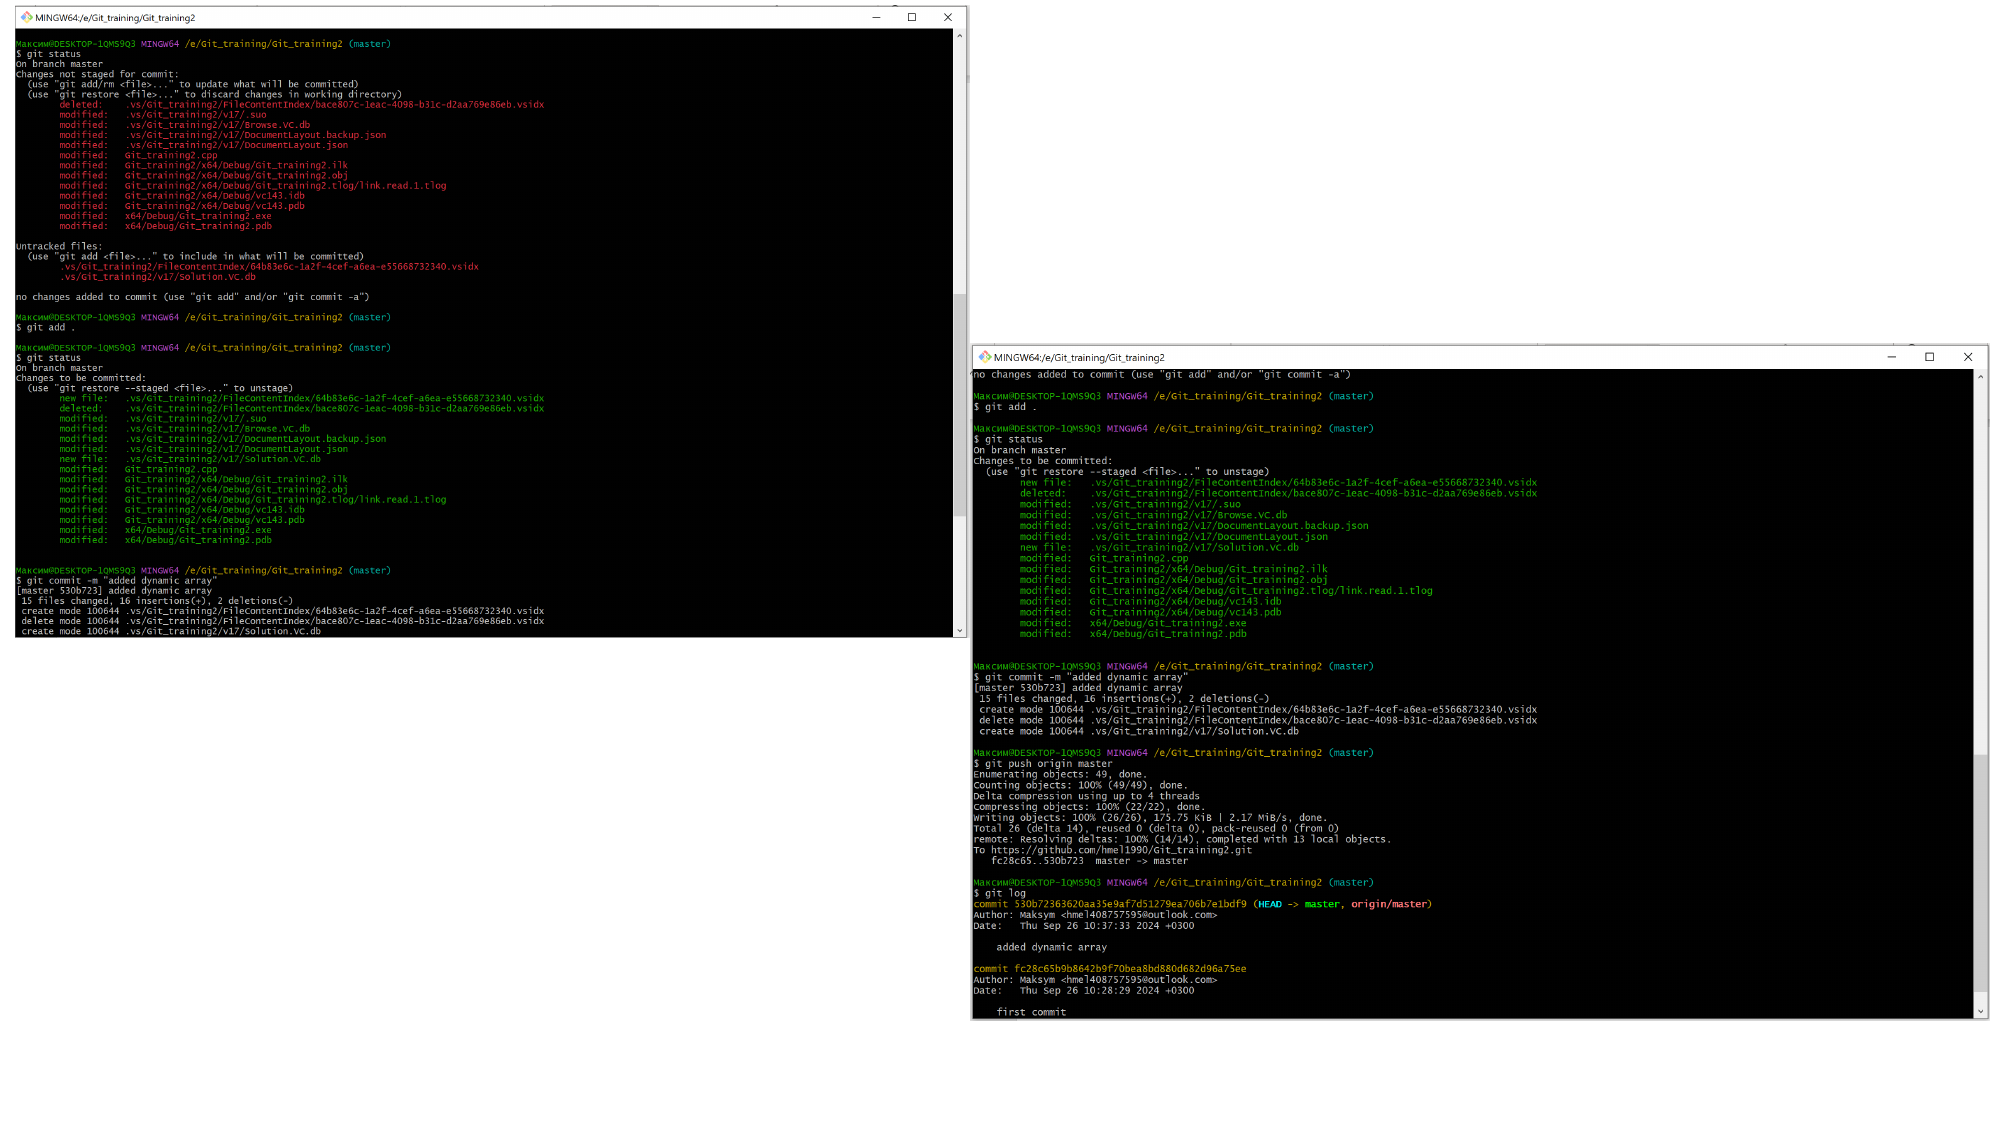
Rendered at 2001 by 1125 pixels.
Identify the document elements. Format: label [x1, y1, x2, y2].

picture [15, 5, 1990, 1021]
